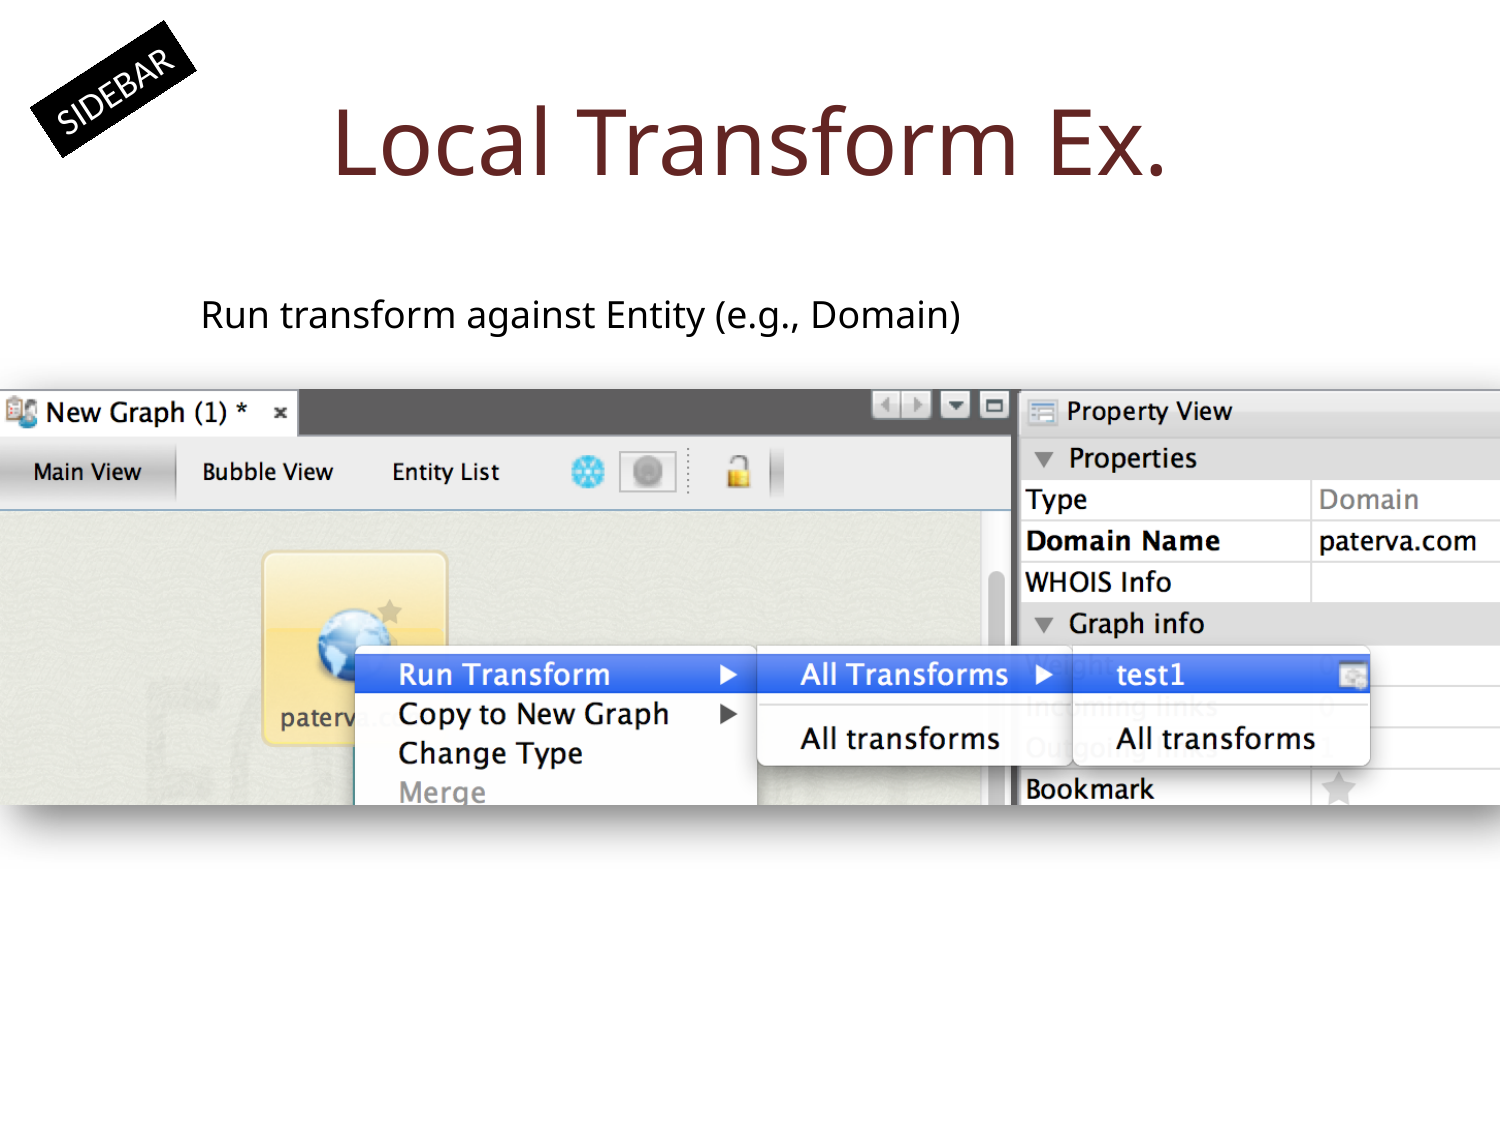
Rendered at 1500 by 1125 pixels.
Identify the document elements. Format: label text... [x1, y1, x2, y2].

text_box SIDEBAR [30, 20, 197, 158]
text_box Run transform against Entity (e.g., Domain) [185, 283, 977, 344]
picture [0, 389, 1500, 805]
title Local Transform Ex. [75, 45, 1425, 233]
